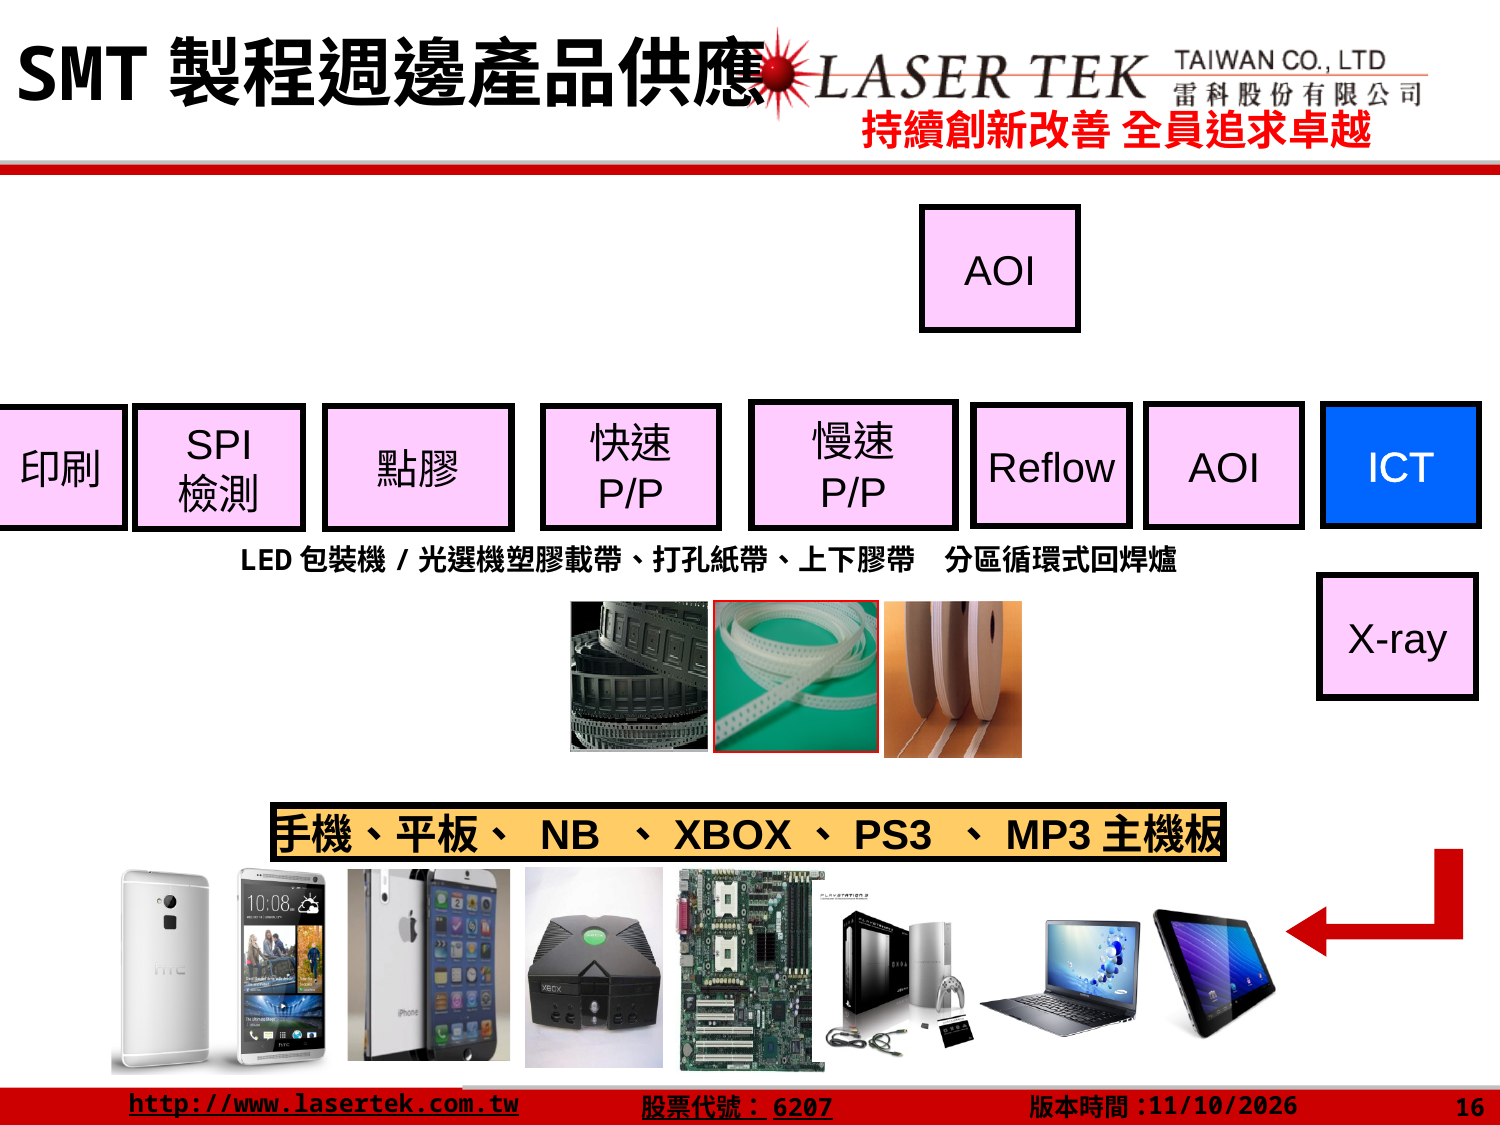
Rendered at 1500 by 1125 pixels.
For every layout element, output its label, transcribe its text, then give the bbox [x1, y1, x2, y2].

text_box Reflow [973, 405, 1079, 526]
text_box AOI [921, 207, 1078, 330]
text_box 印刷 [0, 407, 125, 529]
picture [976, 912, 1144, 1042]
text_box Reflow [1120, 405, 1130, 515]
text_box 分區循環式回焊爐 [963, 537, 1221, 584]
text_box 手機、平板、 NB 、XBOX、PS3 、MP3主機板 [273, 805, 1224, 860]
picture [714, 601, 878, 752]
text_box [524, 867, 988, 1073]
text_box 16 [1416, 1083, 1500, 1125]
text_box SPI 檢測 [135, 406, 304, 530]
text_box 2016/4/13 [1133, 1084, 1396, 1125]
text_box 點膠 [324, 406, 512, 529]
picture [347, 868, 511, 1062]
text_box ICT [1322, 403, 1480, 527]
picture [111, 861, 337, 1076]
text_box [1288, 849, 1463, 955]
text_box 快速 P/P [542, 405, 719, 529]
picture [569, 4, 1498, 758]
text_box LED包裝機/光選機塑膠載帶、打孔紙帶、上下膠帶 [149, 537, 963, 584]
text_box [1059, 395, 1140, 537]
text_box AOI [1146, 404, 1303, 527]
text_box X-ray [1319, 575, 1476, 698]
picture [1146, 905, 1284, 1043]
text_box 慢速 P/P [751, 402, 956, 529]
text_box SMT製程週邊產品供應 [0, 0, 825, 123]
